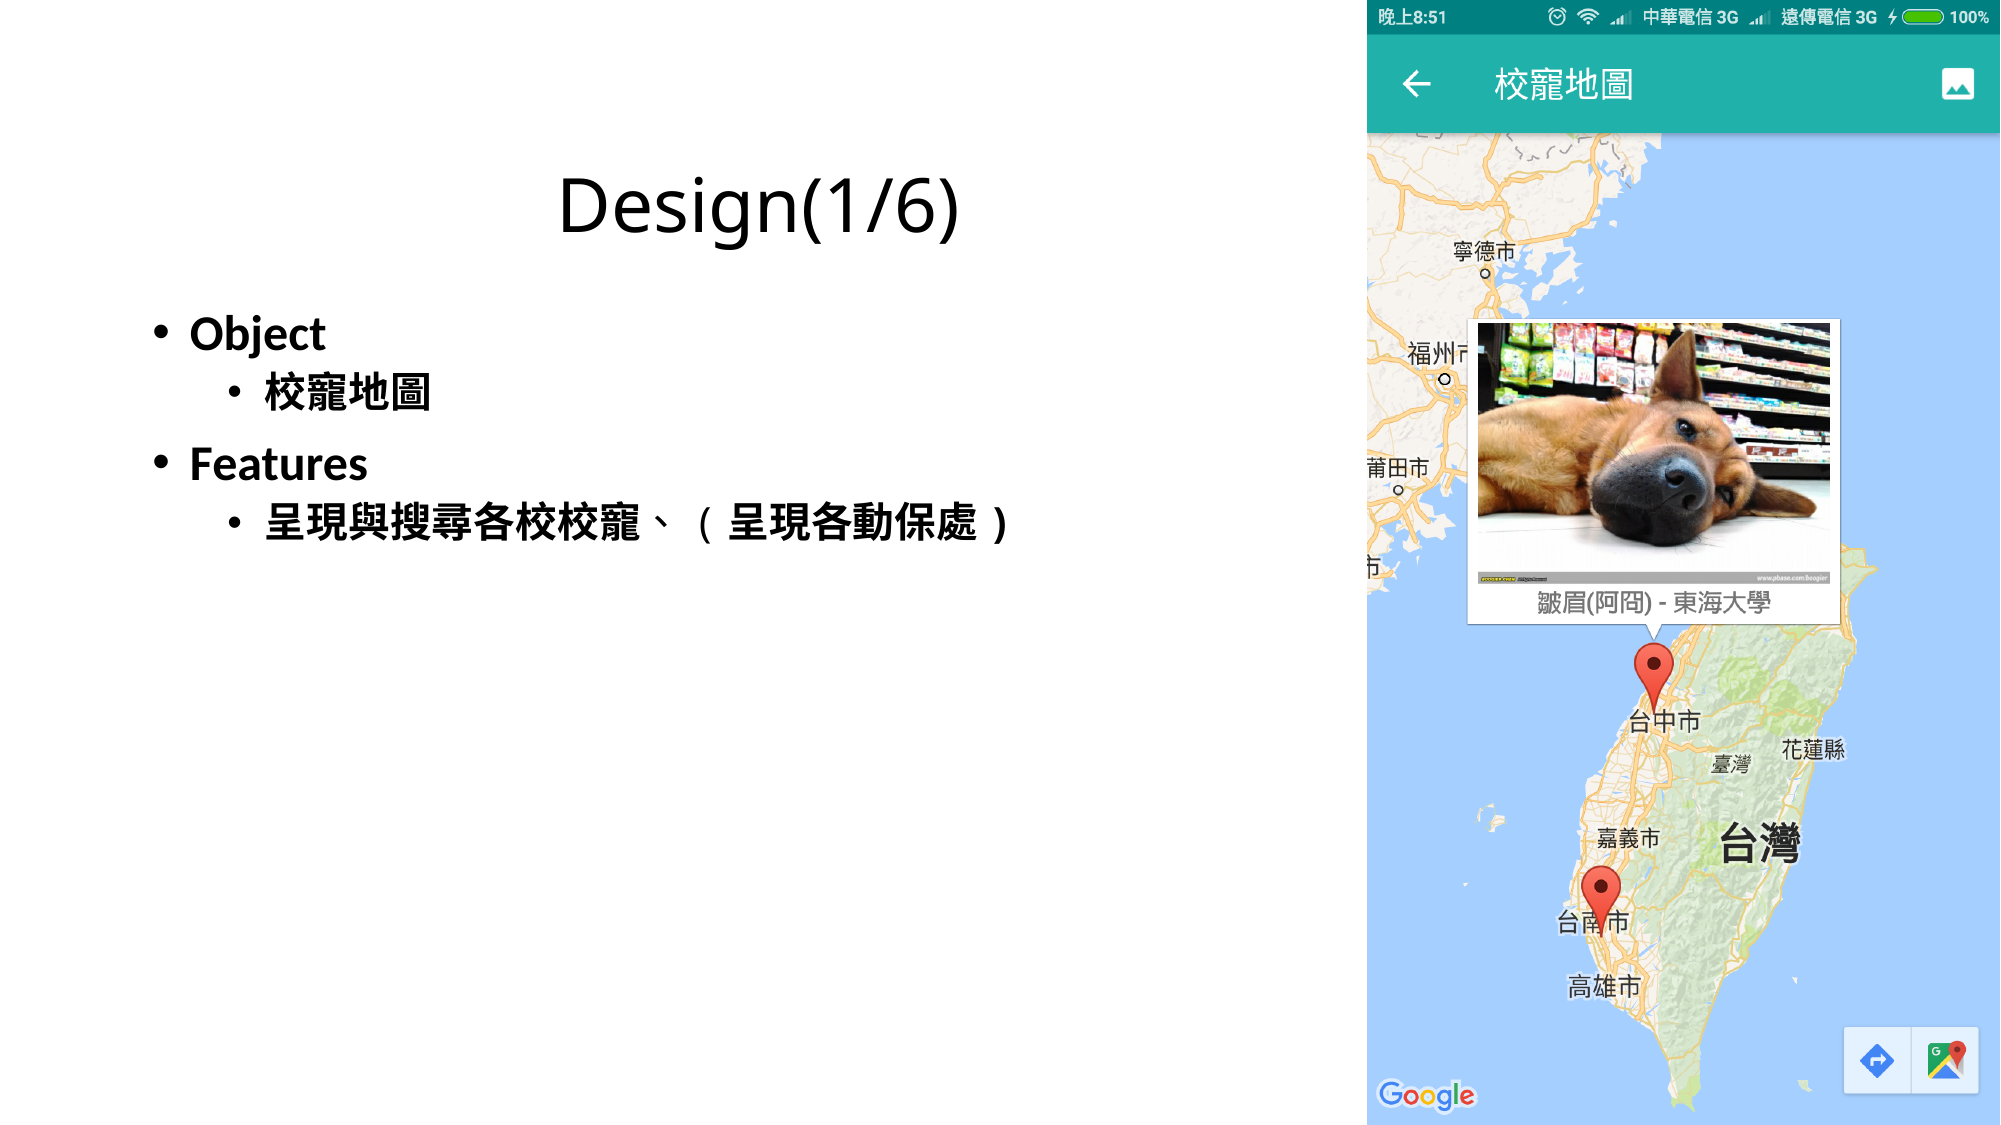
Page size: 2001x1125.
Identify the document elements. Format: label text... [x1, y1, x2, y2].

picture [1367, 0, 2000, 1125]
title Design(1/6) [149, 99, 1367, 299]
list Object 校寵地圖 Features 呈現與搜尋各校校寵、(呈現各動保處) [137, 299, 1367, 1014]
